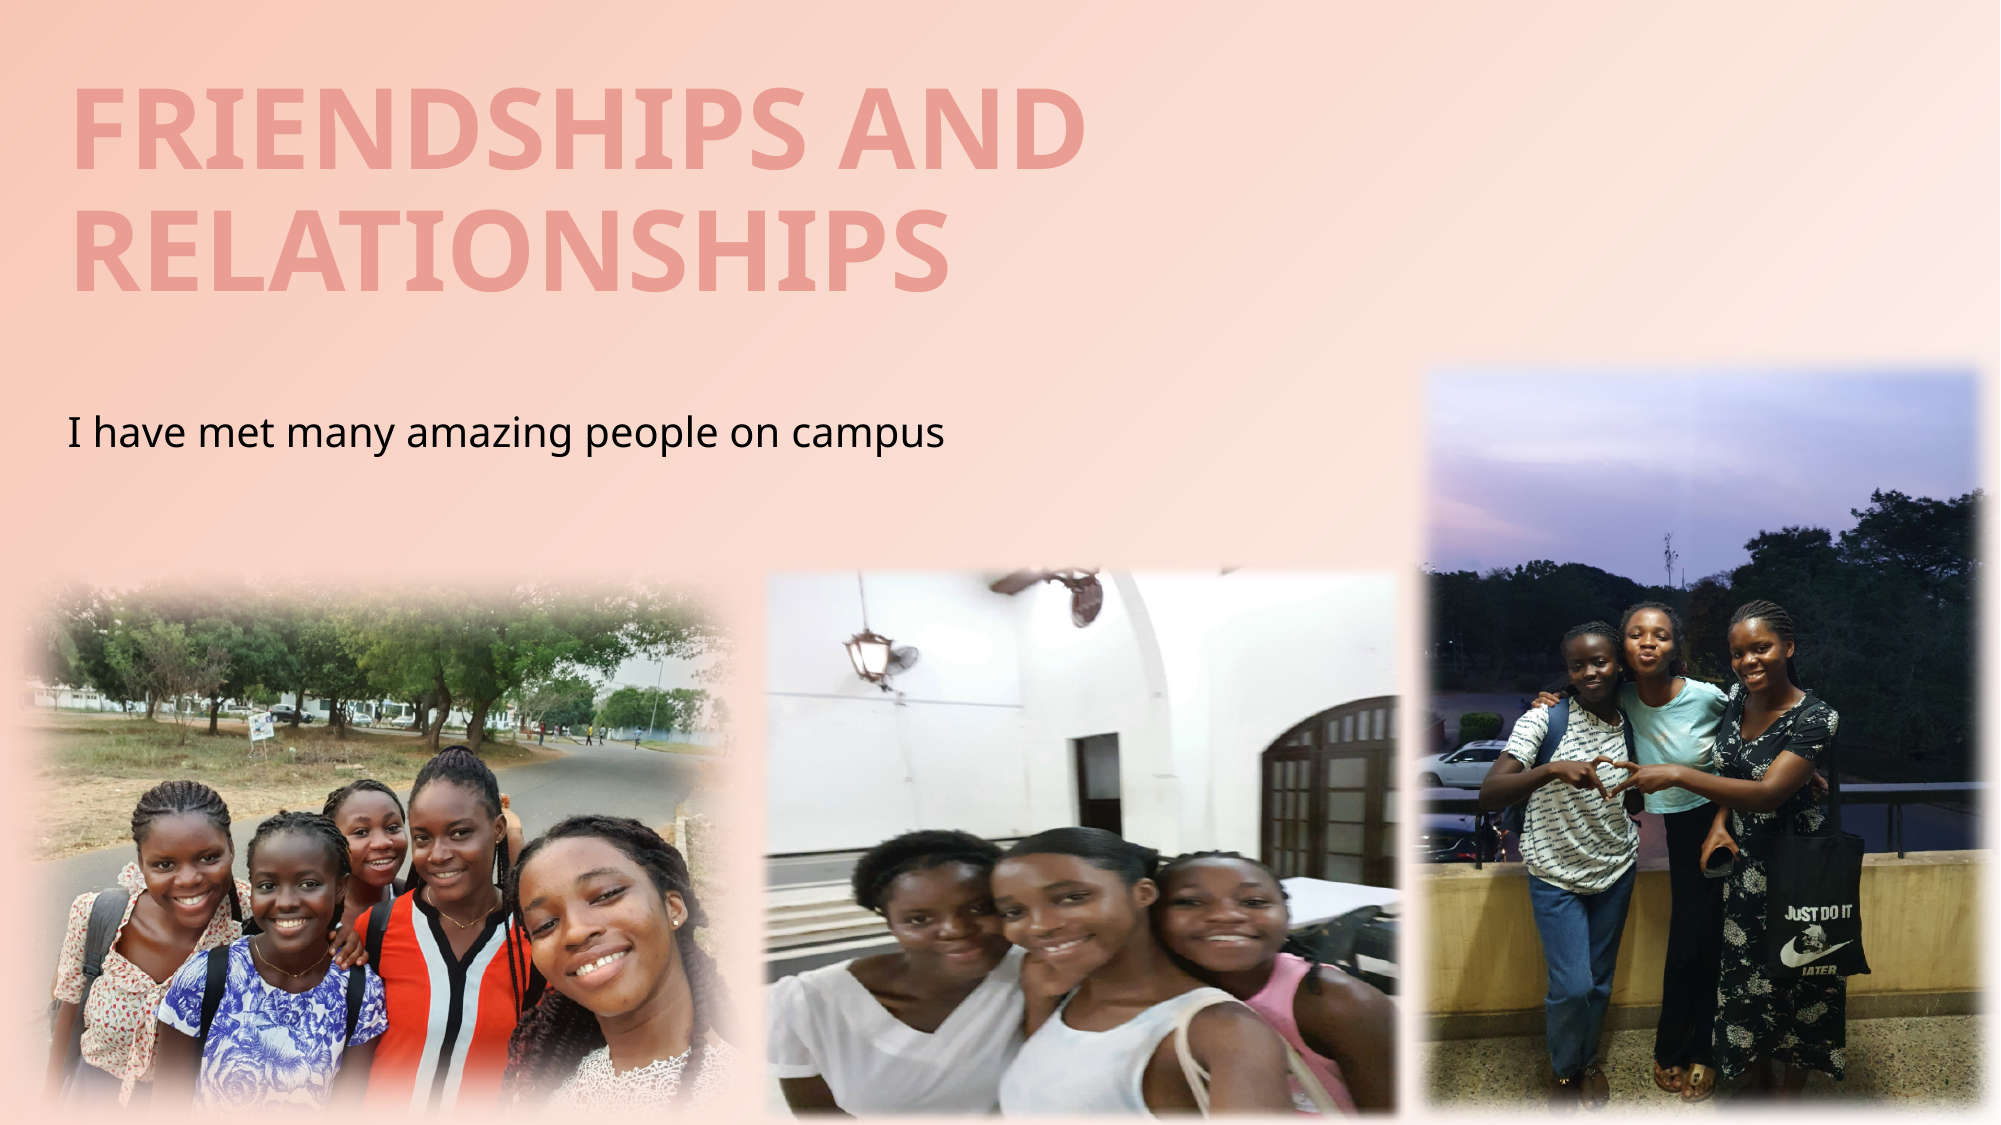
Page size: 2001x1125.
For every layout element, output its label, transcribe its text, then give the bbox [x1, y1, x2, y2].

title FRIENDSHIPS AND RELATIONSHIPS [52, 62, 1703, 326]
picture [3, 565, 749, 1123]
list I have met many amazing people on campus [52, 404, 1703, 1069]
picture [773, 380, 2000, 1125]
